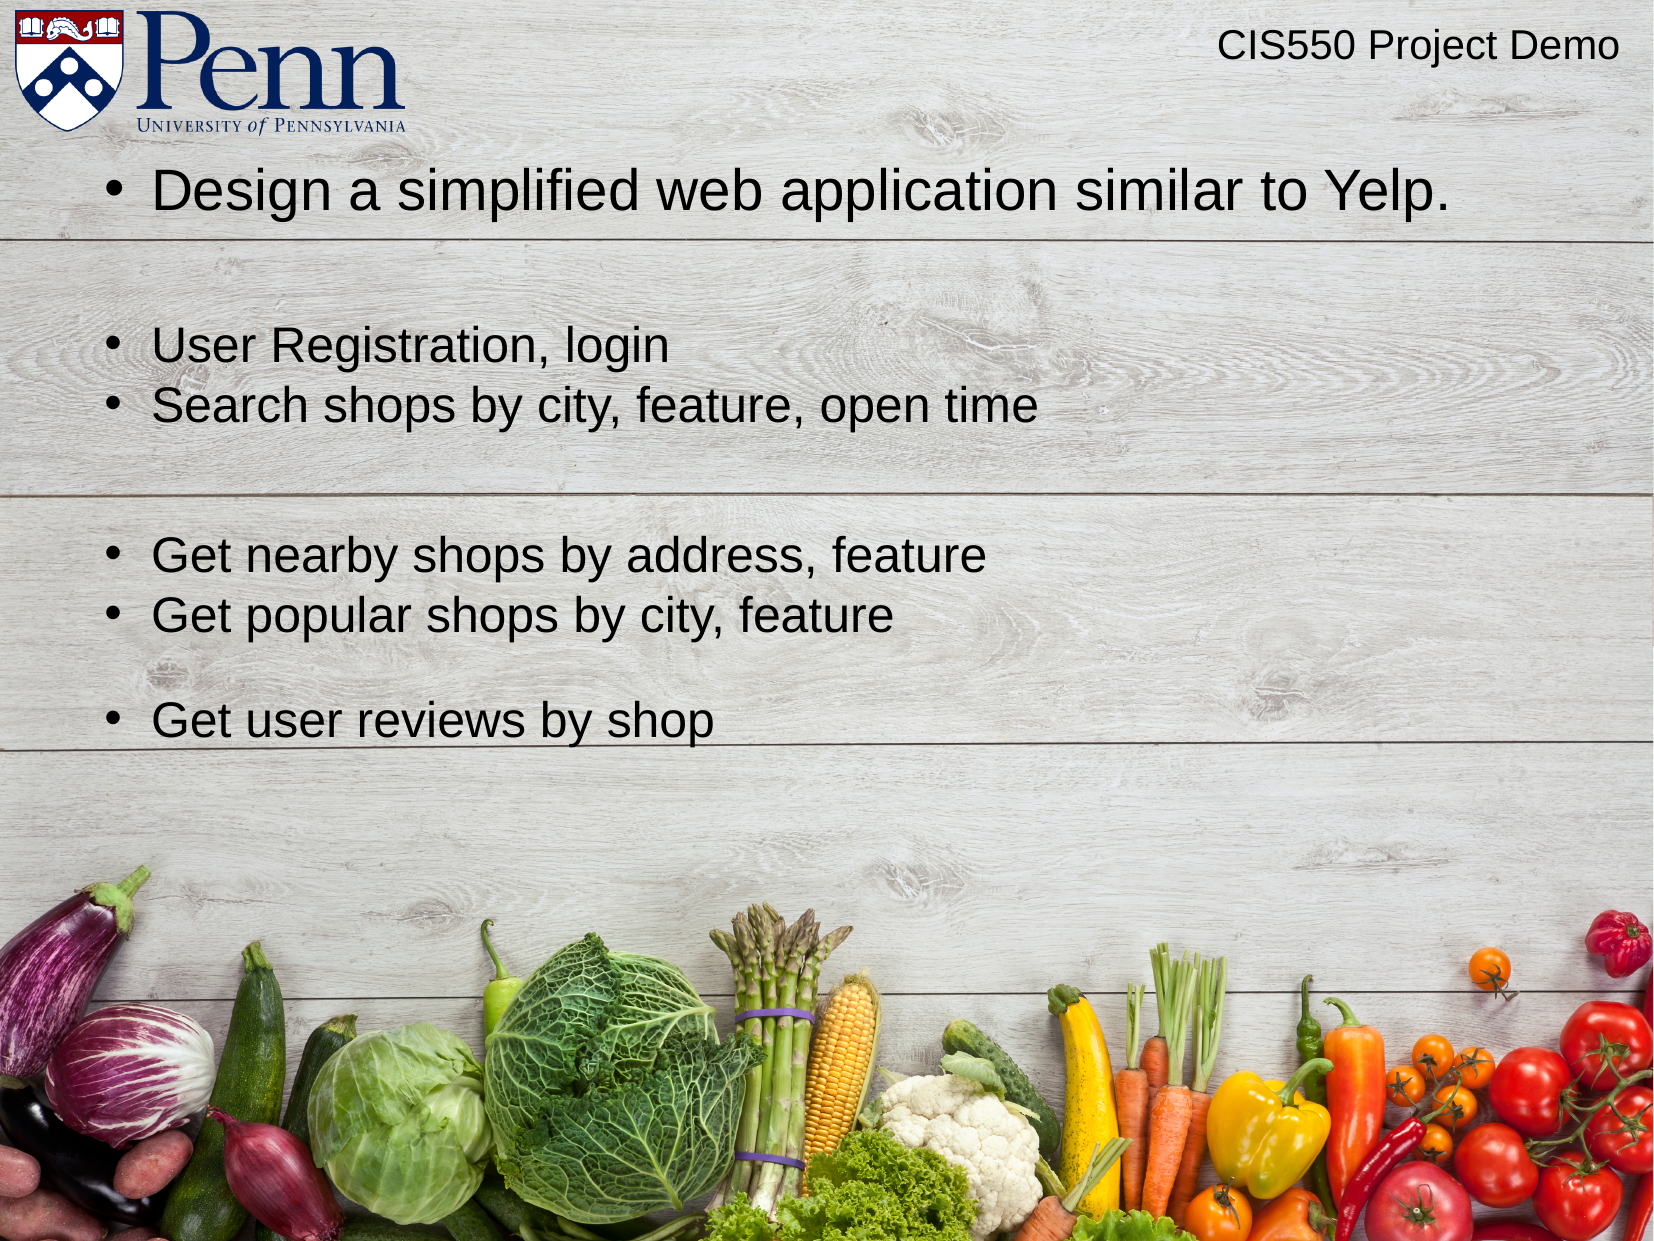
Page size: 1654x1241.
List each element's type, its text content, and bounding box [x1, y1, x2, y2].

picture [0, 0, 1654, 1241]
text_box Design a simplified web application similar to Yelp. User Registration, login Search shops by city, feature, open time Get nearby shops by address, feature Get popular shops by city, feature Get user reviews by shop [89, 144, 1564, 850]
text_box CIS550 Project Demo [1202, 10, 1639, 76]
